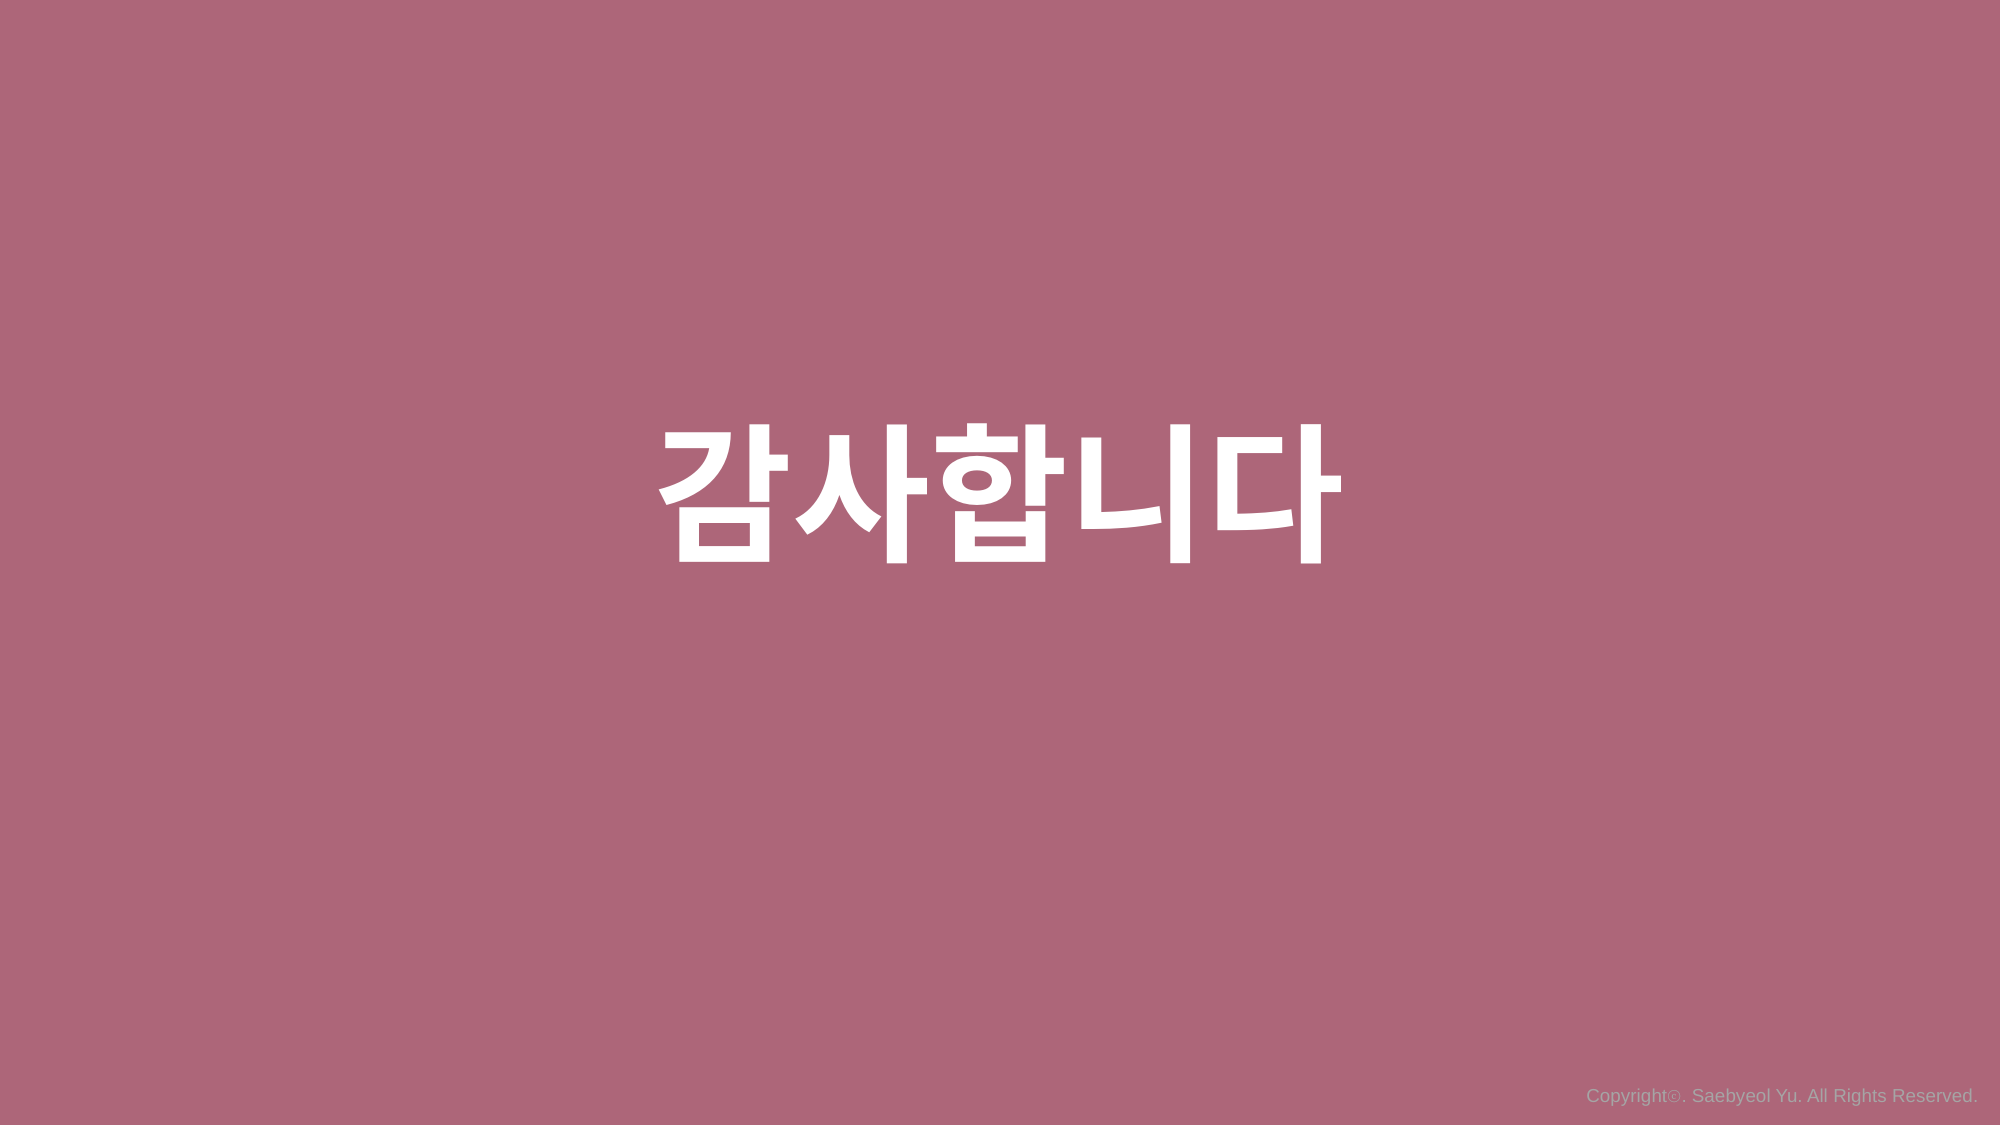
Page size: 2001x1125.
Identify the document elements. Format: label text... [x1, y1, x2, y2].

text_box 감사합니다 [526, 393, 1474, 591]
